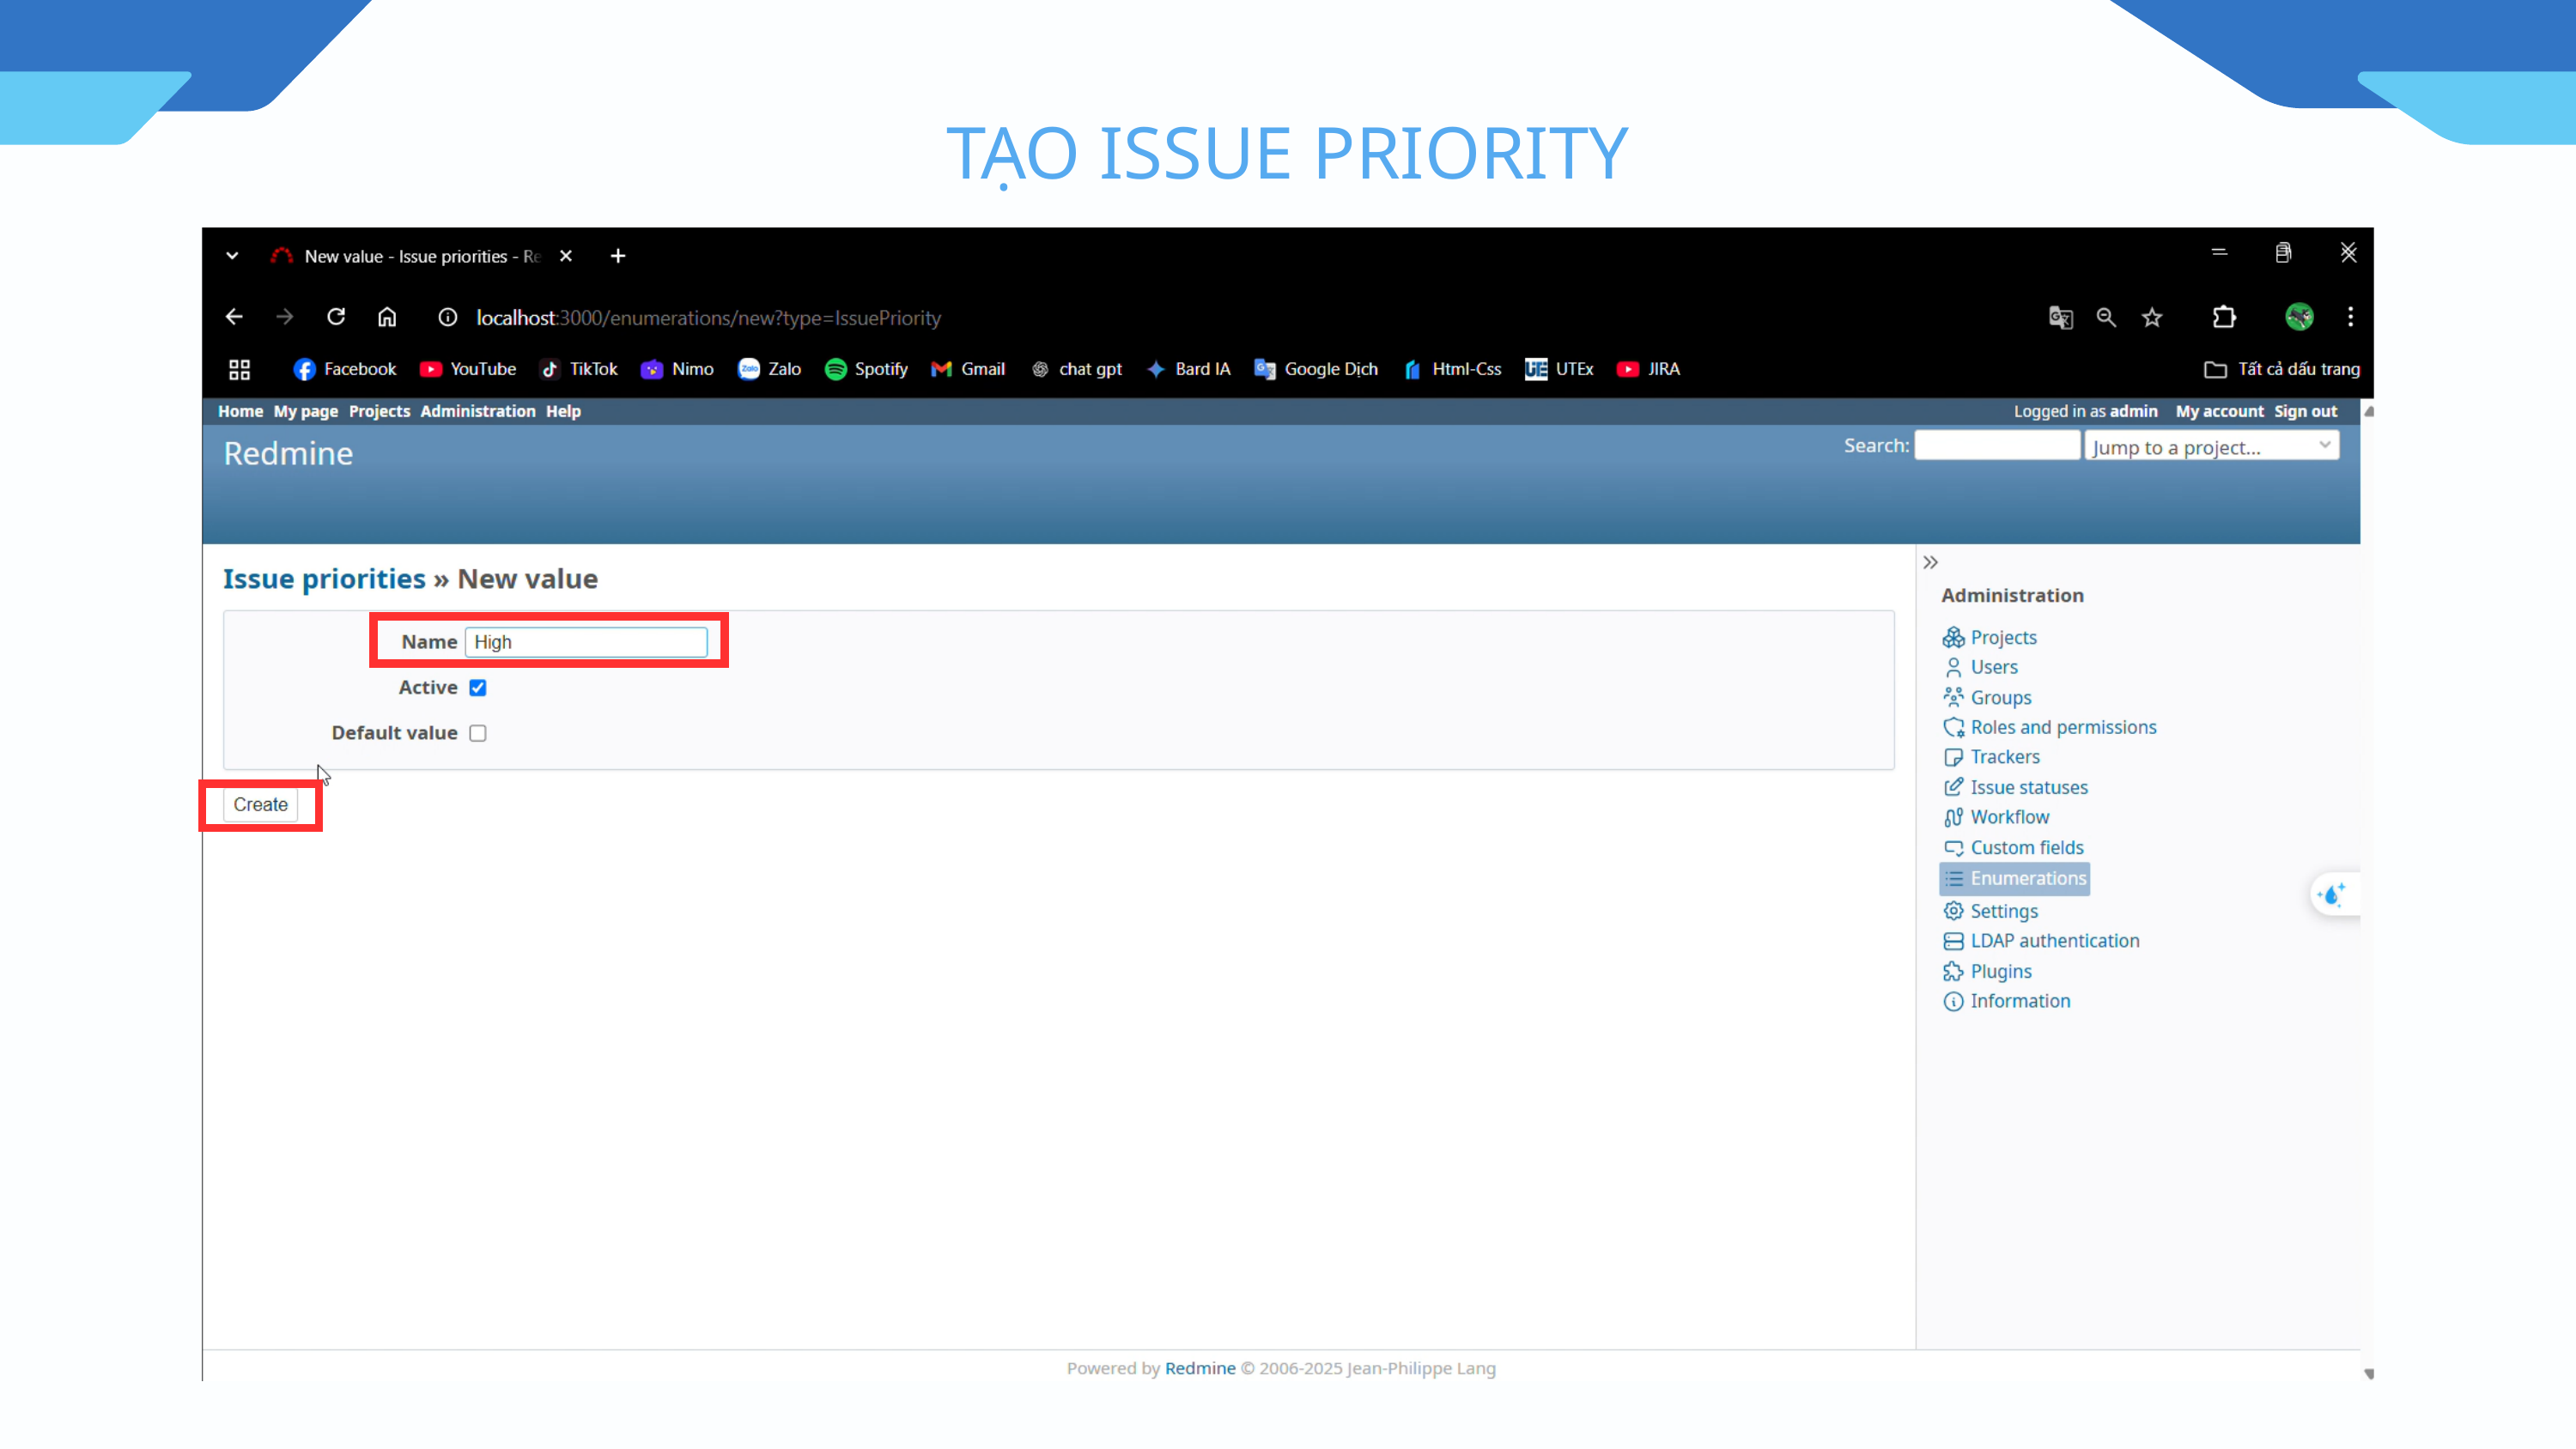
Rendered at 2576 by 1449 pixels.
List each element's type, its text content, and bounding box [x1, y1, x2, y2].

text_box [2029, 0, 2576, 109]
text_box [0, 0, 423, 112]
text_box TẠO ISSUE PRIORITY [530, 93, 2046, 193]
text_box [373, 615, 726, 664]
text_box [0, 71, 197, 145]
text_box [202, 227, 2374, 1381]
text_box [2342, 71, 2576, 145]
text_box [202, 783, 319, 828]
